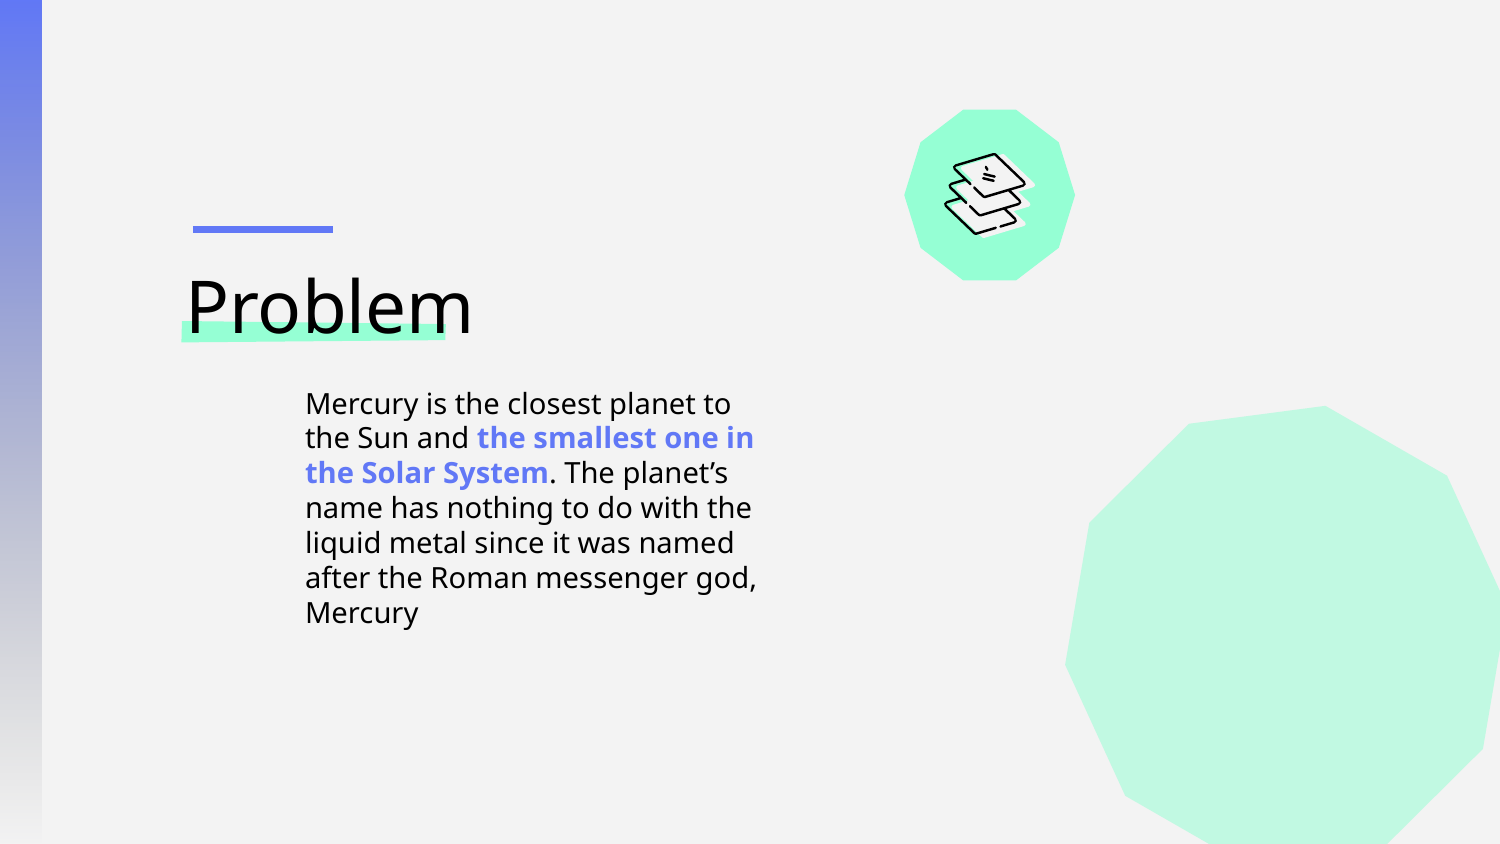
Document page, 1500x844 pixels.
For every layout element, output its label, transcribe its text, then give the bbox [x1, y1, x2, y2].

text_box [1065, 405, 1500, 844]
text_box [947, 151, 1033, 239]
subtitle Mercury is the closest planet to the Sun and the smallest one in the Solar System. The planet’s name has nothing to do with the liquid metal since it was named after the Roman messenger god, Mercury [289, 364, 776, 651]
title Problem [169, 255, 656, 354]
